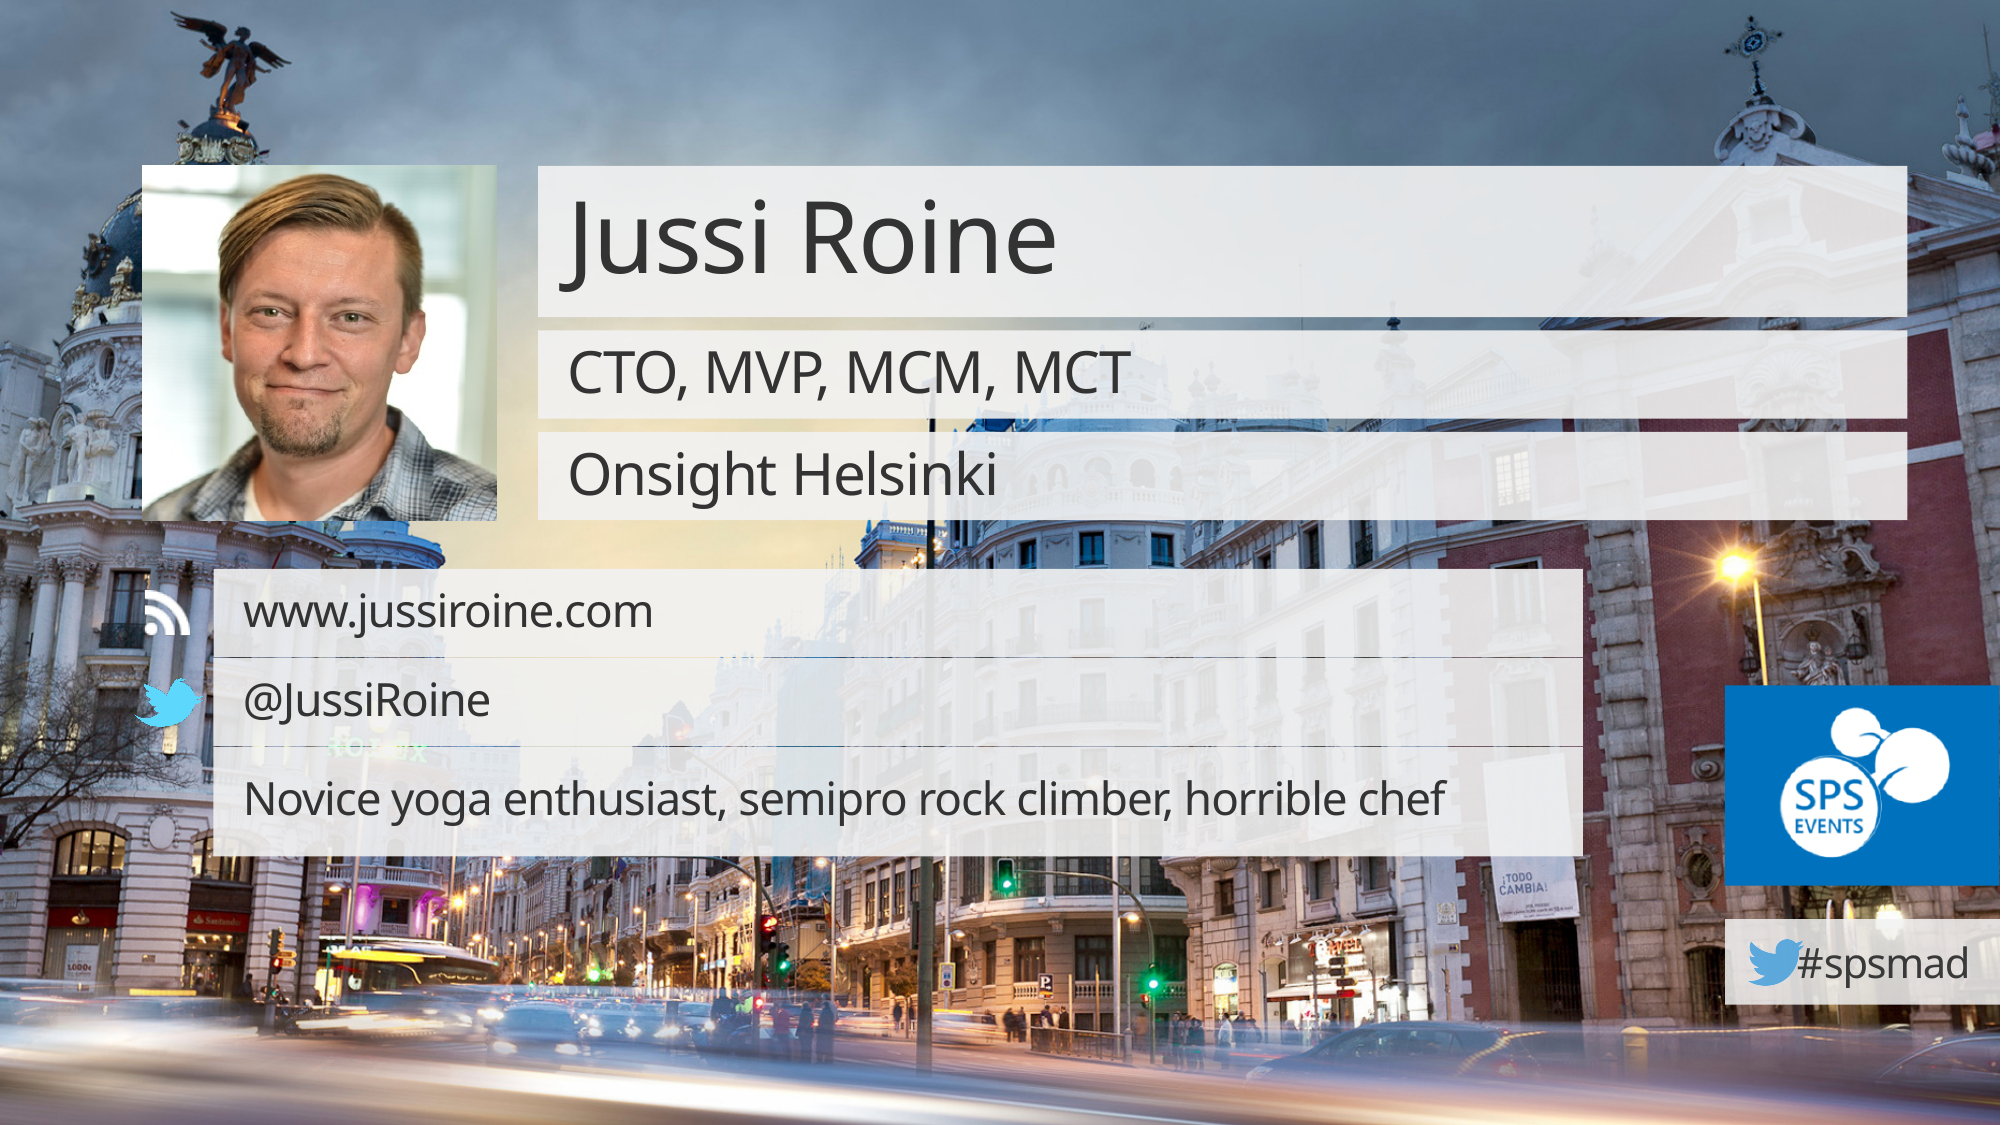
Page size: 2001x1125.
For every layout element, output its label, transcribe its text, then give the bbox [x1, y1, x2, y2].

list Jussi Roine [538, 165, 1908, 318]
list @JussiRoine [213, 657, 1583, 746]
list Onsight Helsinki [538, 431, 1908, 521]
picture [0, 0, 2000, 1125]
list Novice yoga enthusiast, semipro rock climber, horrible chef [213, 746, 1583, 857]
picture [1747, 939, 1805, 986]
picture [1762, 699, 1966, 861]
list www.jussiroine.com [213, 568, 1583, 657]
list CTO, MVP, MCM, MCT [538, 330, 1908, 419]
